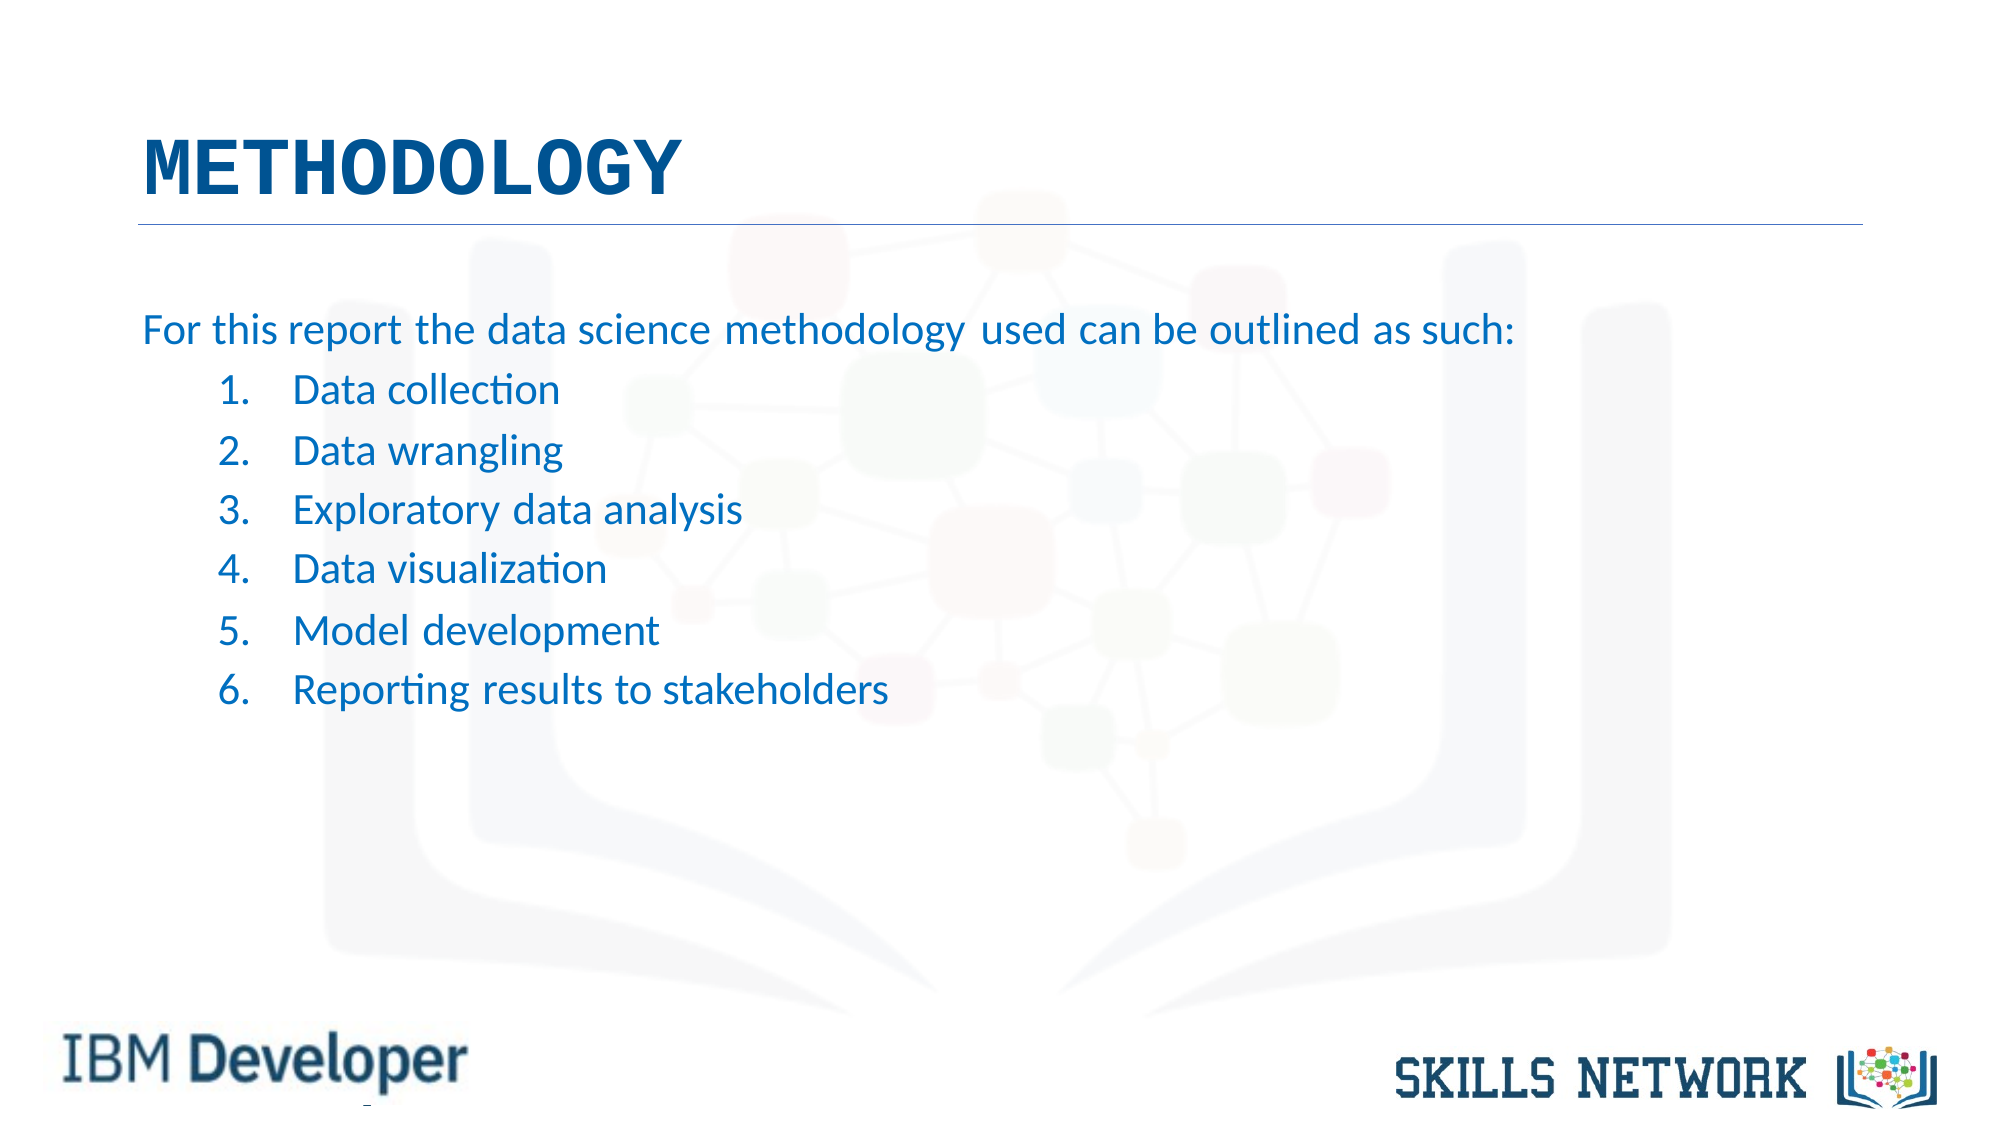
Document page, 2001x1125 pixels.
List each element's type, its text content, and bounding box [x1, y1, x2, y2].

title METHODOLOGY [34, 91, 1979, 301]
text_box For this report the data science methodology used can be outlined as such: Data collection Data wrangling Exploratory data analysis Data visualization Model development Reporting results to stakeholders [140, 292, 1534, 714]
picture [43, 301, 1937, 1109]
